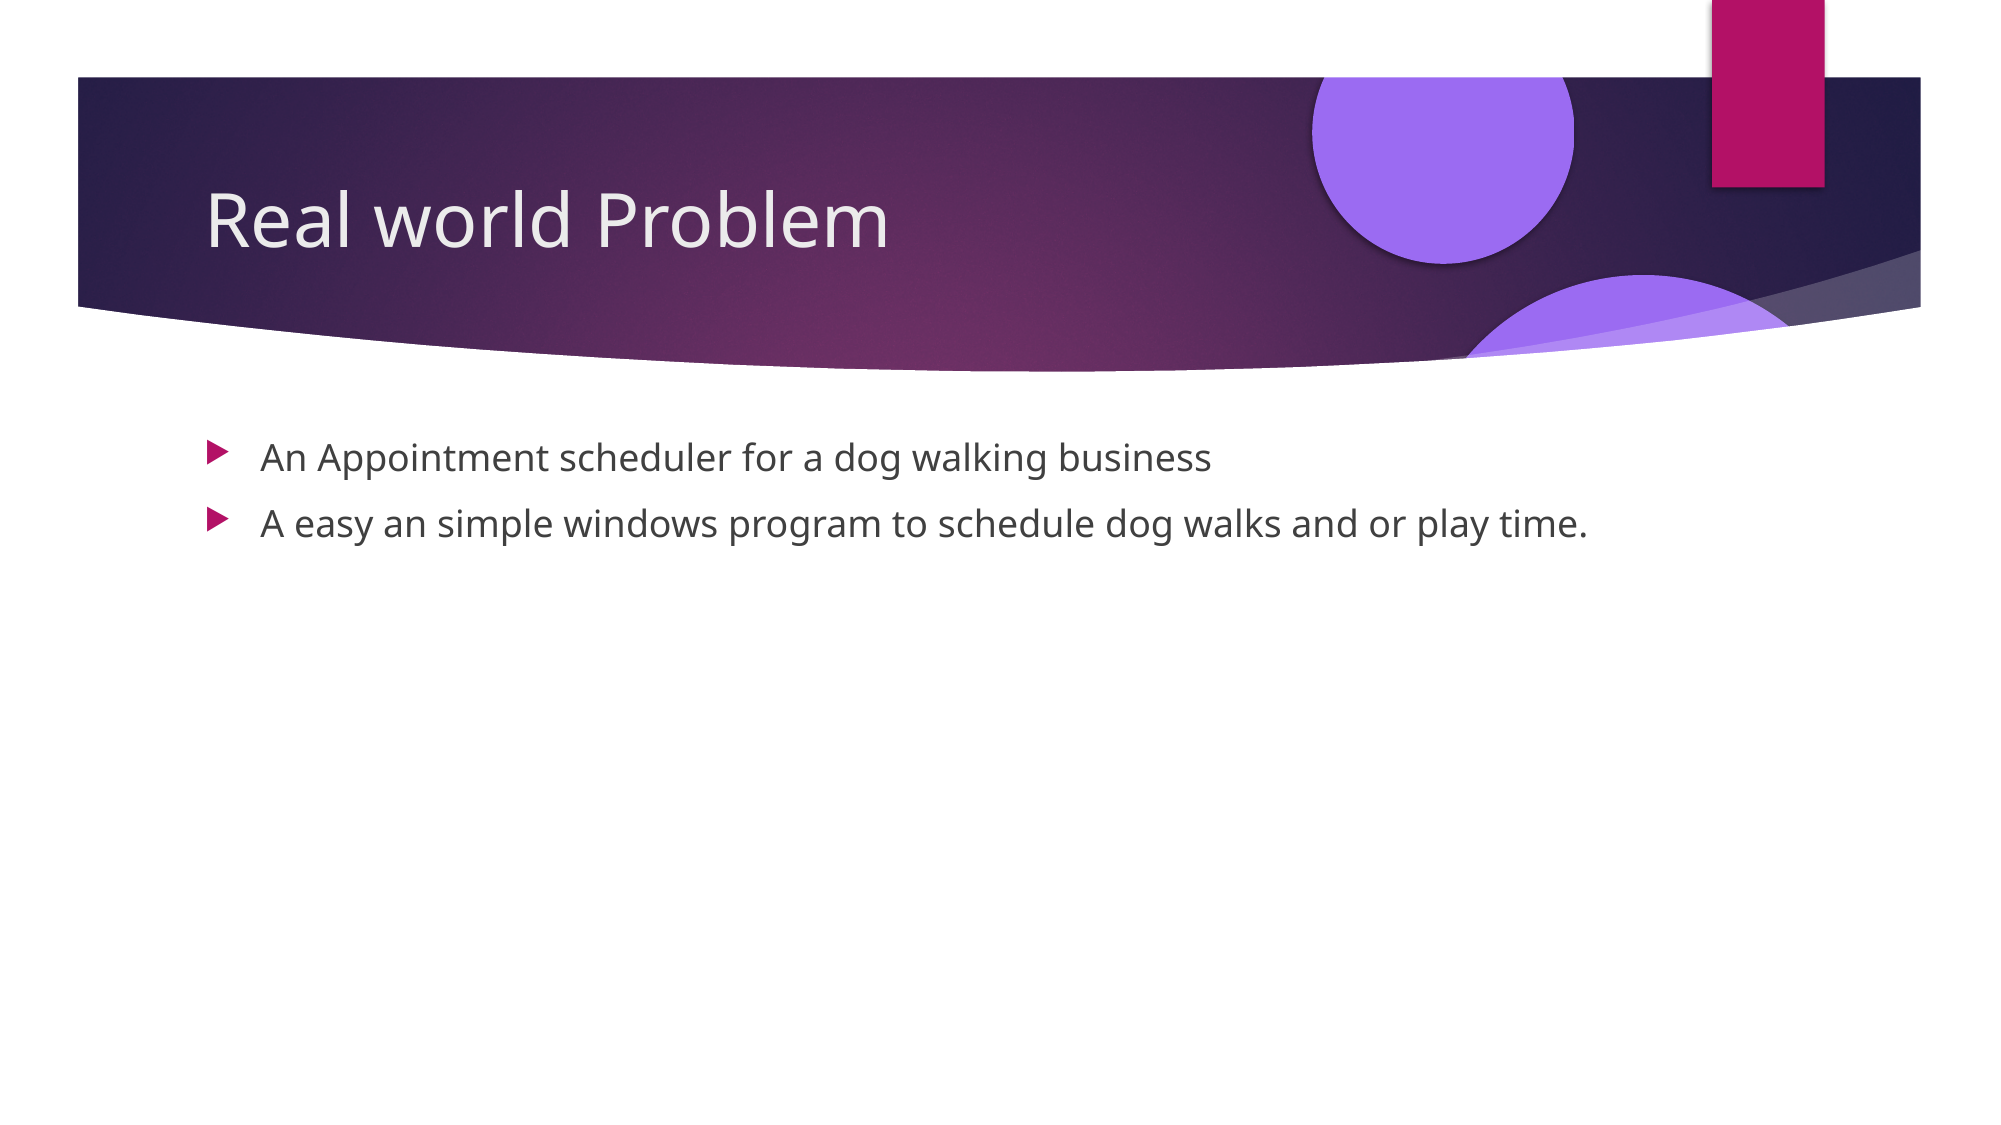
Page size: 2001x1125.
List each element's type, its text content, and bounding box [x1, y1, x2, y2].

picture [1564, 78, 1920, 300]
text_box Real world Problem [189, 159, 1627, 276]
text_box An Appointment scheduler for a dog walking business A easy an simple windows program to schedule dog walks and or play time. [189, 427, 1638, 988]
picture [79, 78, 1613, 371]
